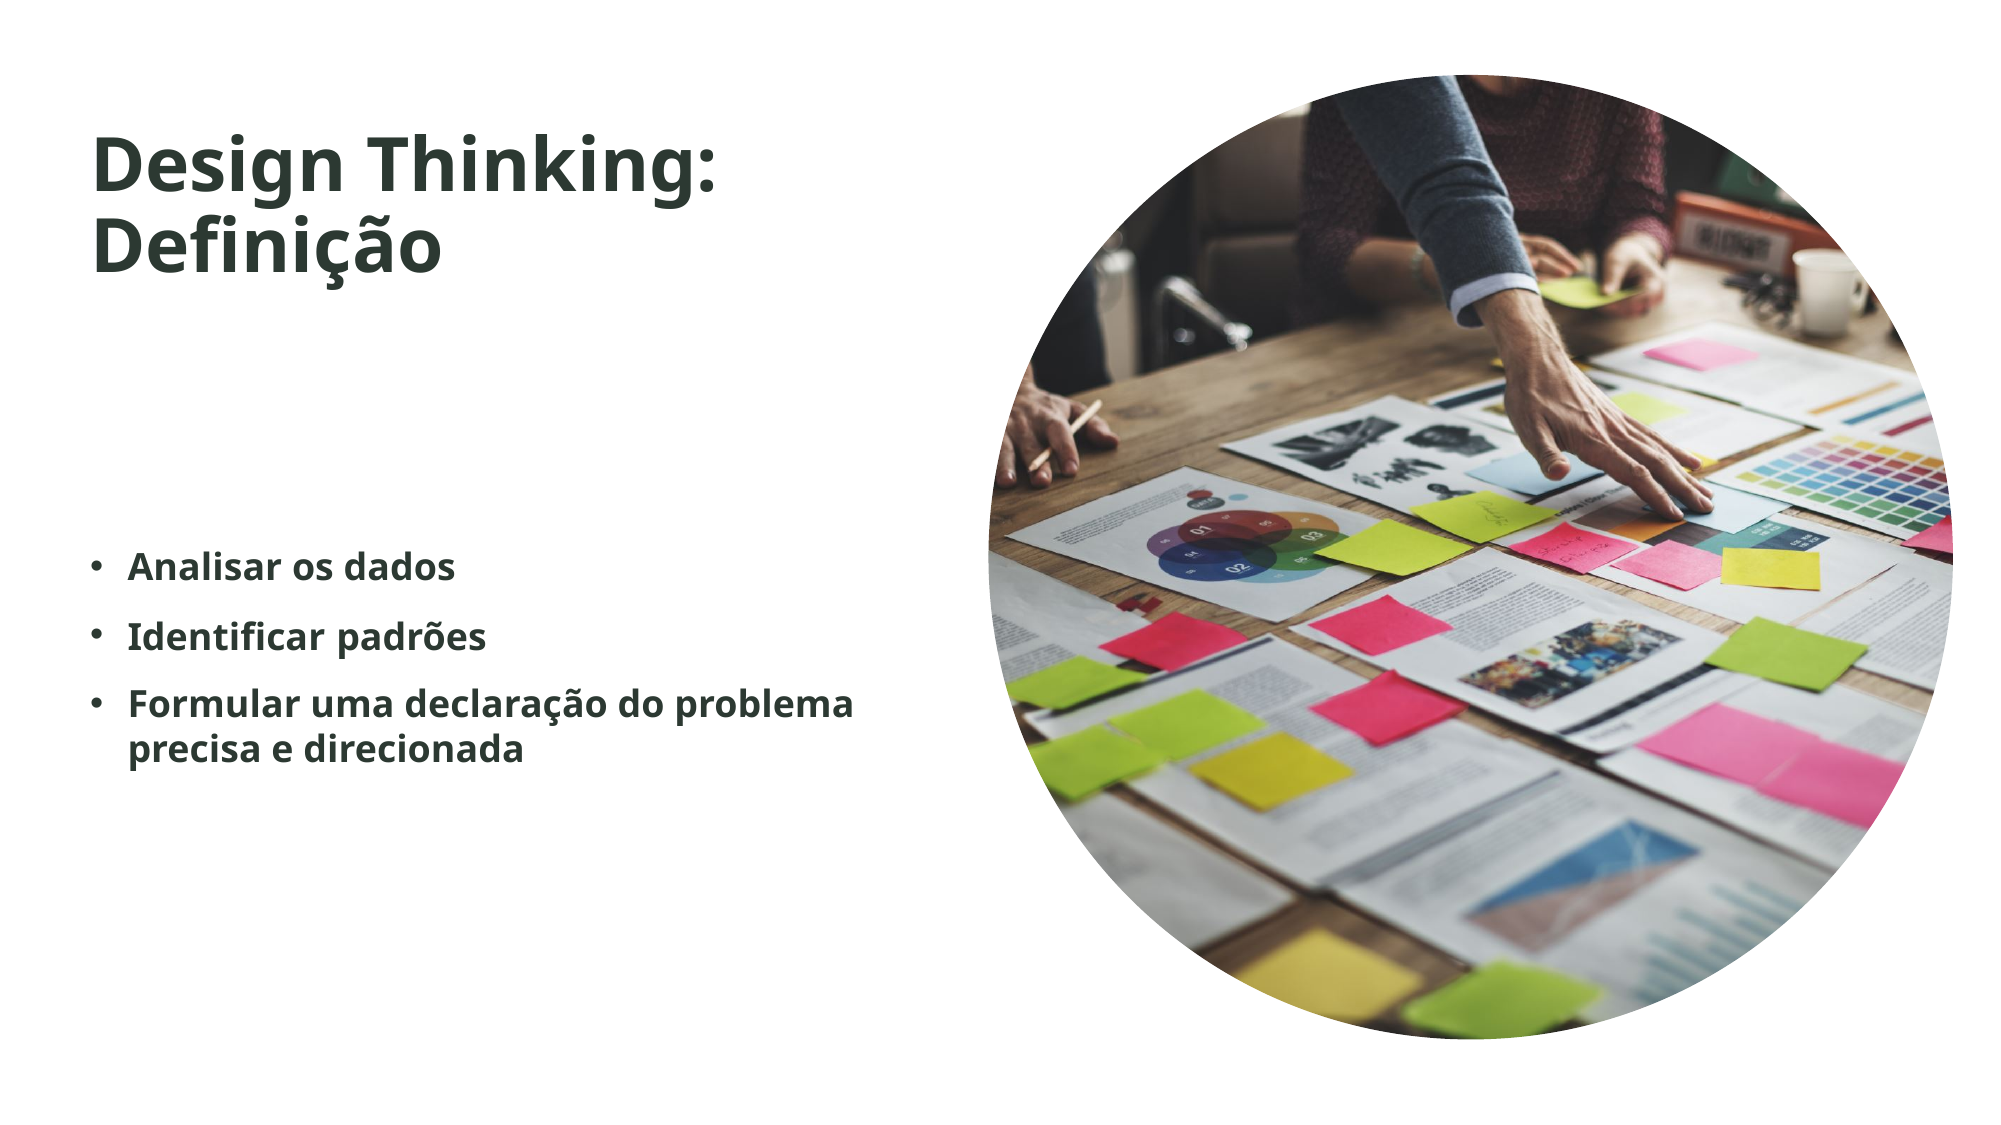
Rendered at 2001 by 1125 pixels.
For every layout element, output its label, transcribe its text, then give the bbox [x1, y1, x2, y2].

title Design Thinking: Definição [75, 118, 888, 488]
list Analisar os dados Identificar padrões Formular uma declaração do problema precisa e direcionada [75, 535, 888, 1030]
picture [988, 74, 1953, 1040]
